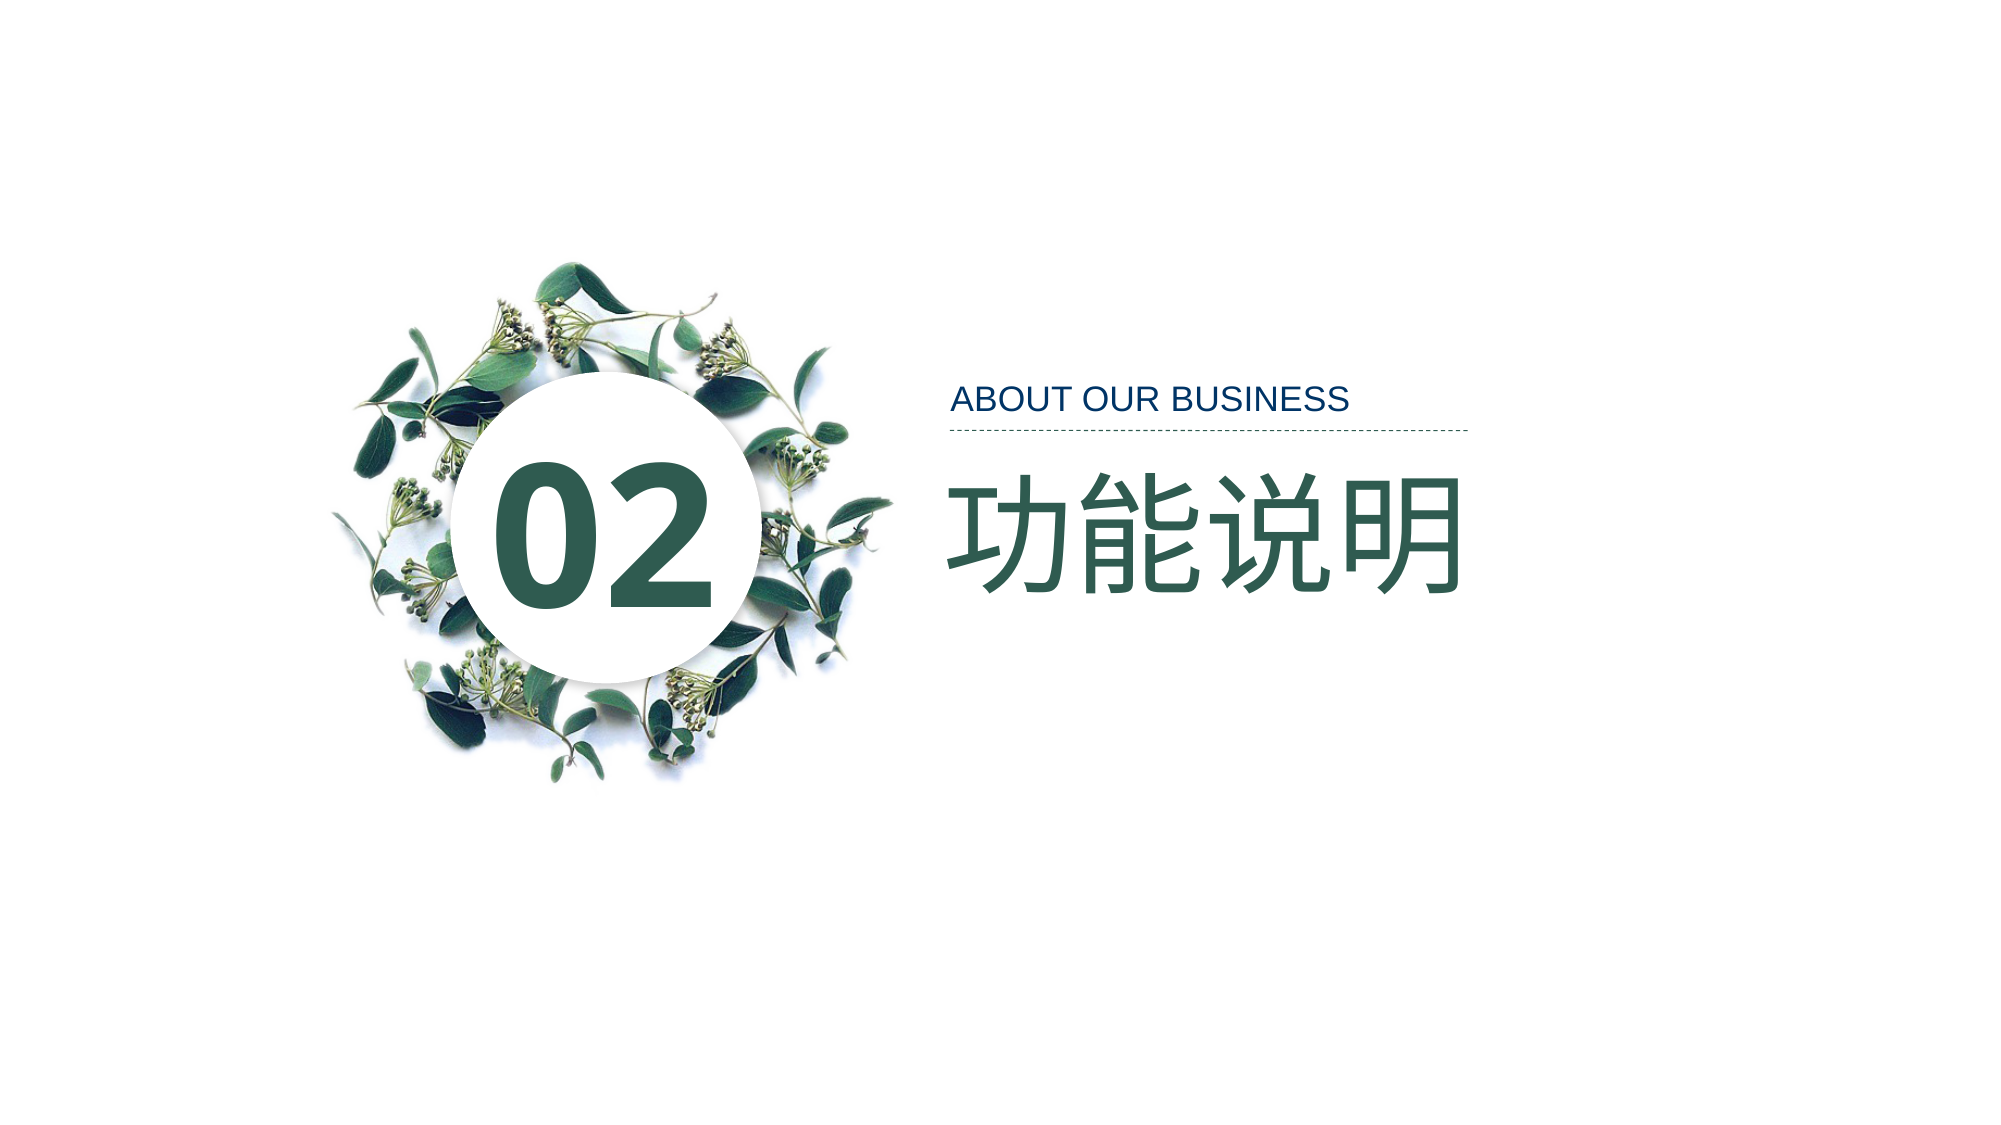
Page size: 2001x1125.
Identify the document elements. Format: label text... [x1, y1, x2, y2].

text_box ABOUT OUR BUSINESS [958, 359, 1652, 426]
text_box 功能说明 [958, 444, 1851, 617]
picture [262, 242, 958, 800]
